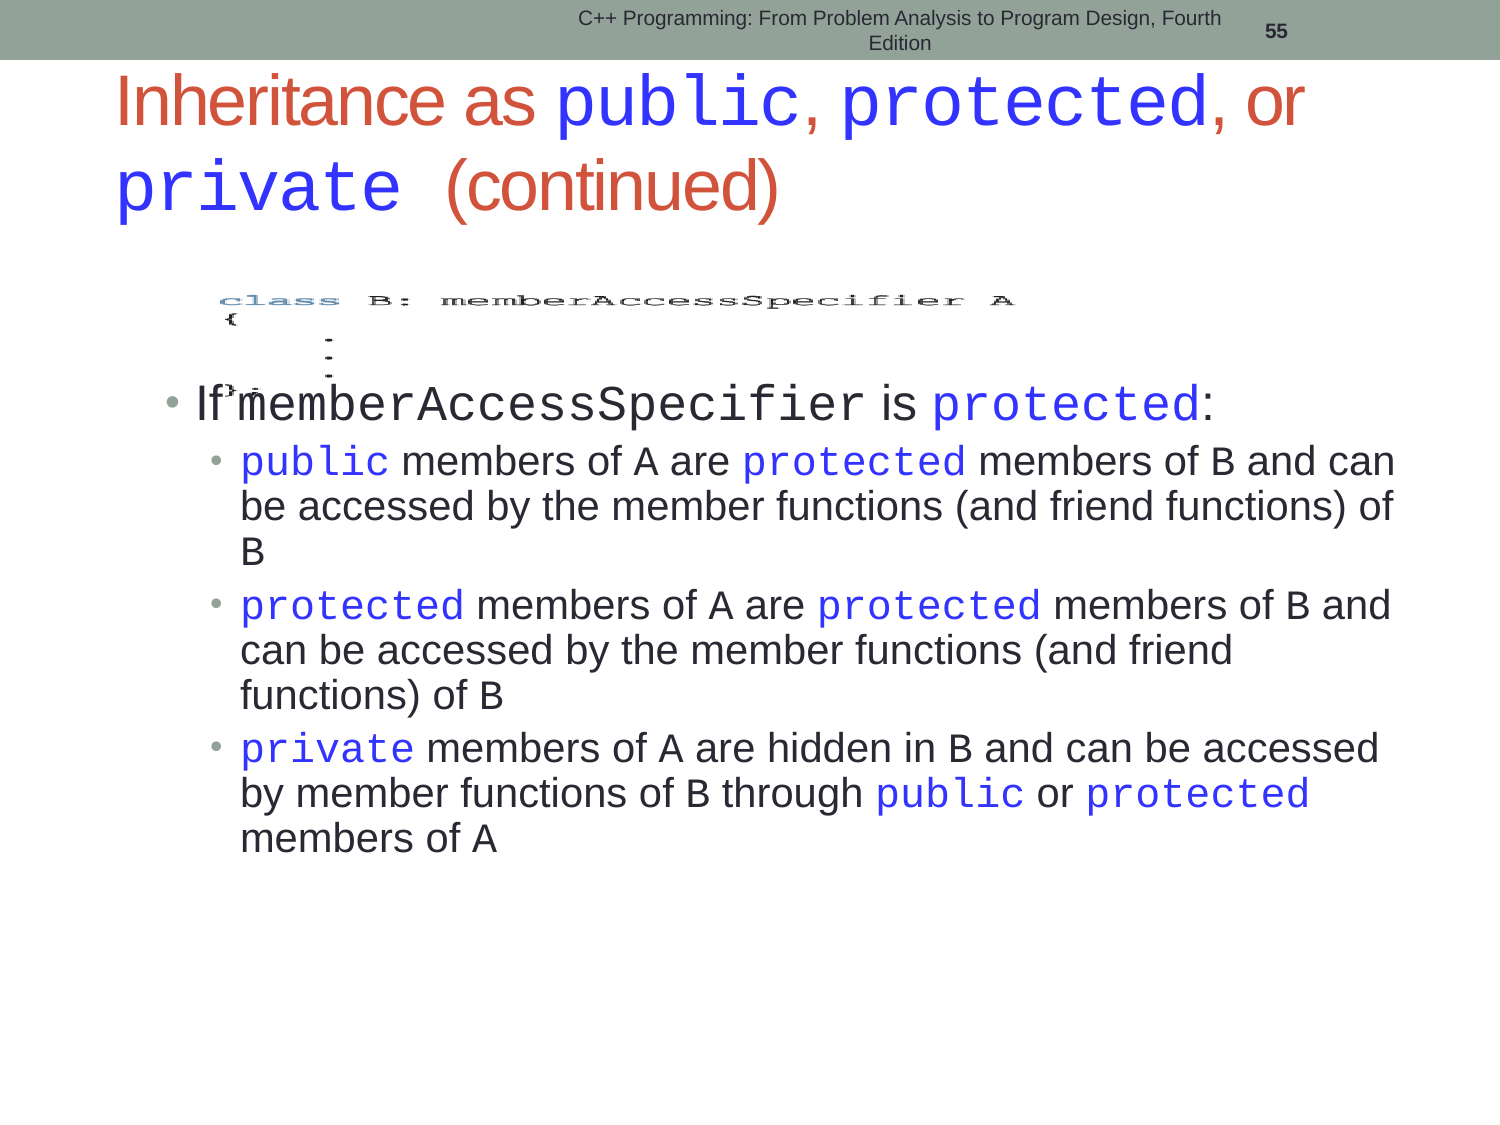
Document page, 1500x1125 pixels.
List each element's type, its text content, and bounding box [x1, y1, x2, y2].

title Inheritance as public, protected, or private (continued) [99, 45, 1500, 234]
footer C++ Programming: From Problem Analysis to Program Design, Fourth Edition [562, 3, 1238, 45]
list If memberAccessSpecifier is protected: public members of A are protected members of B and can be accessed by the member functions (and friend functions) of B protected members of A are protected members of B and can be accessed by the member functions (and friend functions) of B private members of A are hidden in B and can be accessed by member functions of B through public or protected members of A [150, 299, 1425, 1075]
slide_number 55 [1250, 3, 1425, 45]
picture [212, 287, 1026, 400]
